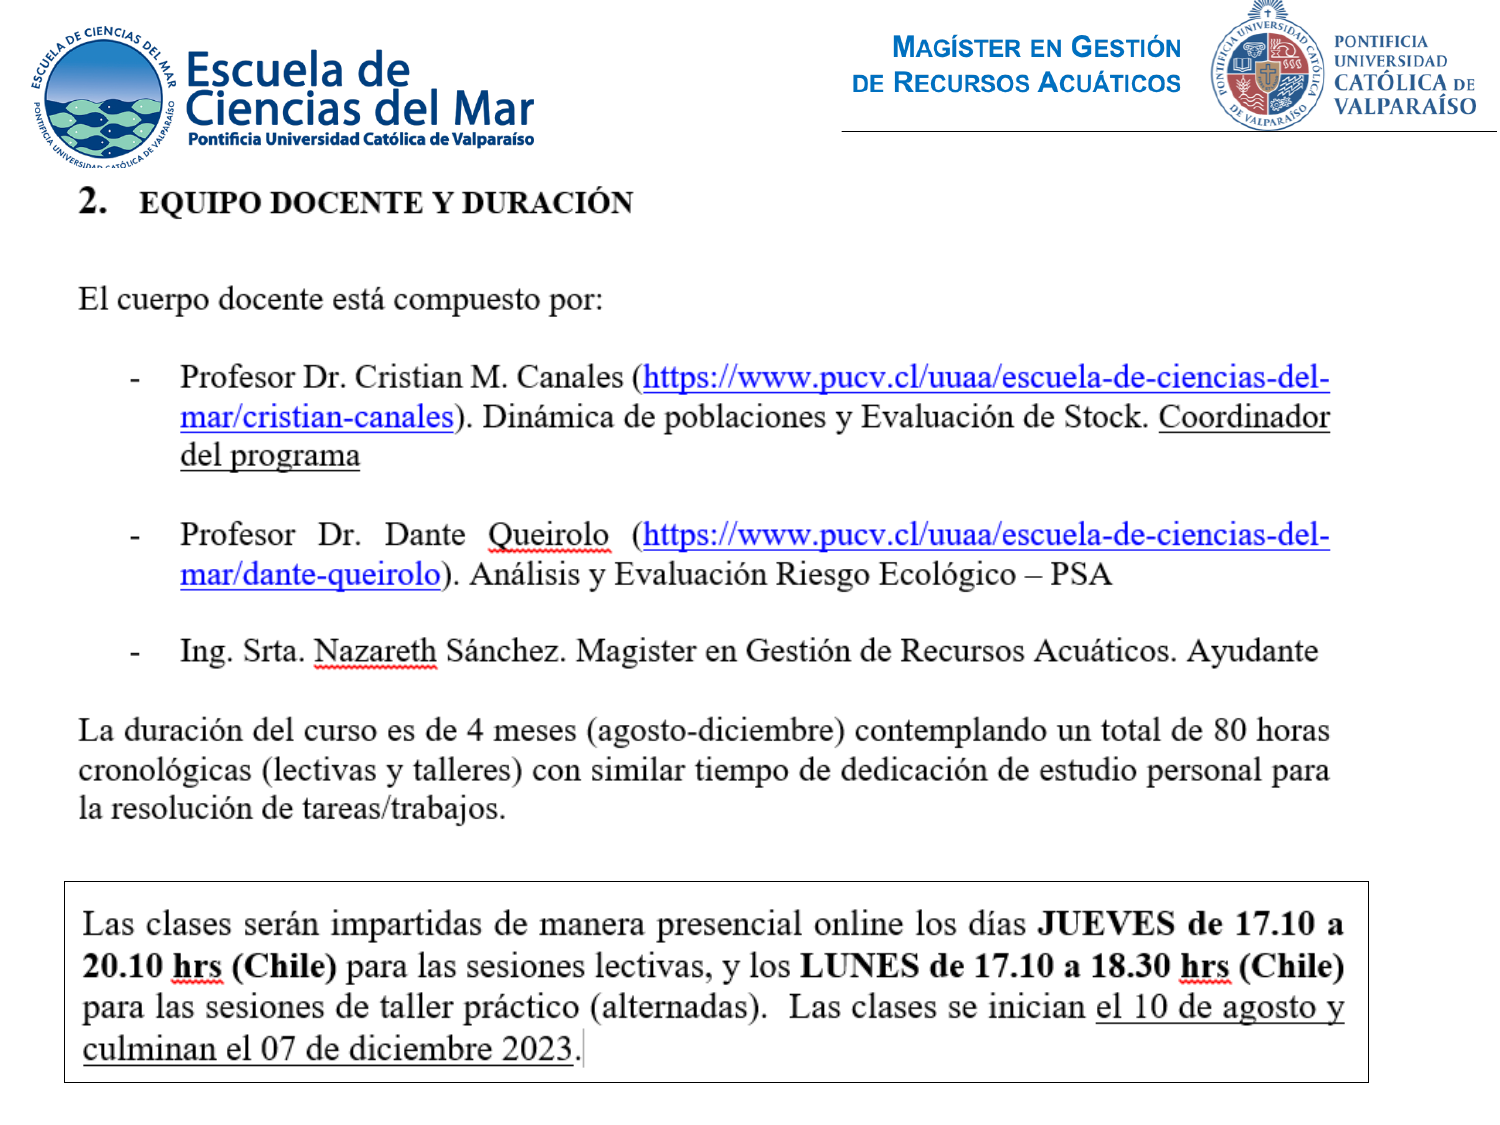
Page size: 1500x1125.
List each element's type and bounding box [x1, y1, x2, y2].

picture [841, 0, 1497, 146]
picture [31, 26, 1346, 829]
picture [64, 881, 1369, 1083]
